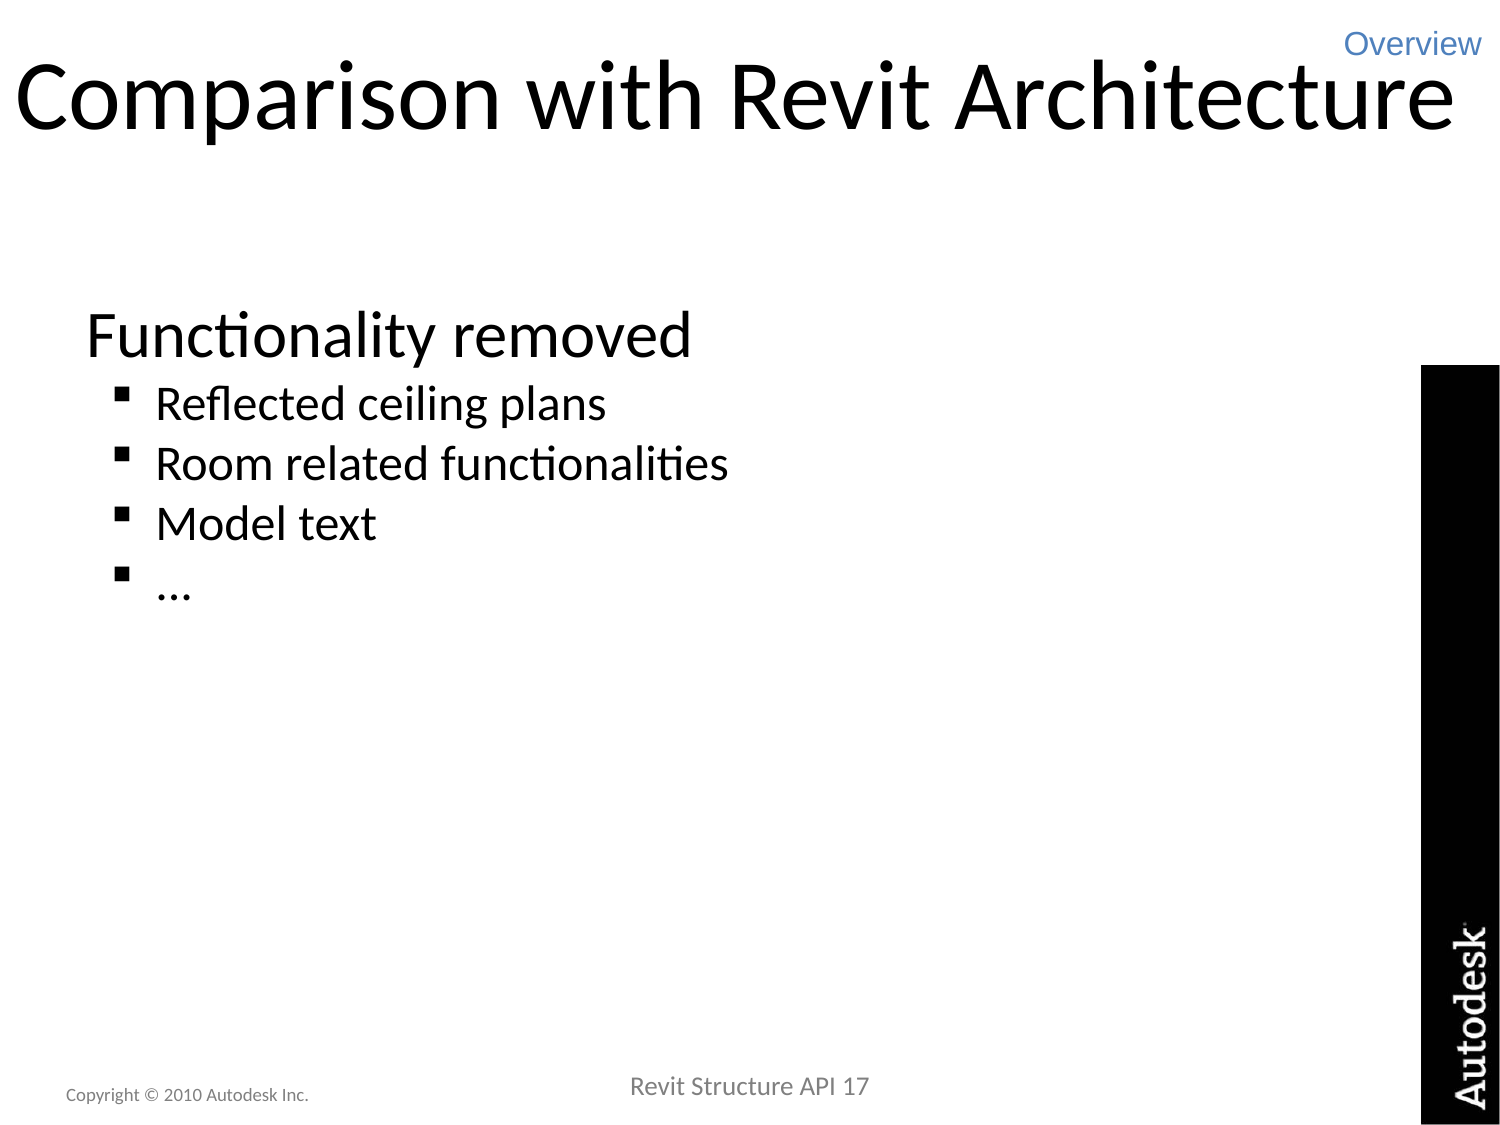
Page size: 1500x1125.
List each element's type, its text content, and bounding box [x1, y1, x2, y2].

picture [1420, 365, 1500, 1125]
list Functionality removed Reflected ceiling plans Room related functionalities Model text ... [52, 282, 1388, 1053]
text_box Overview [1151, 22, 1483, 63]
title Comparison with Revit Architecture [0, 22, 1483, 210]
